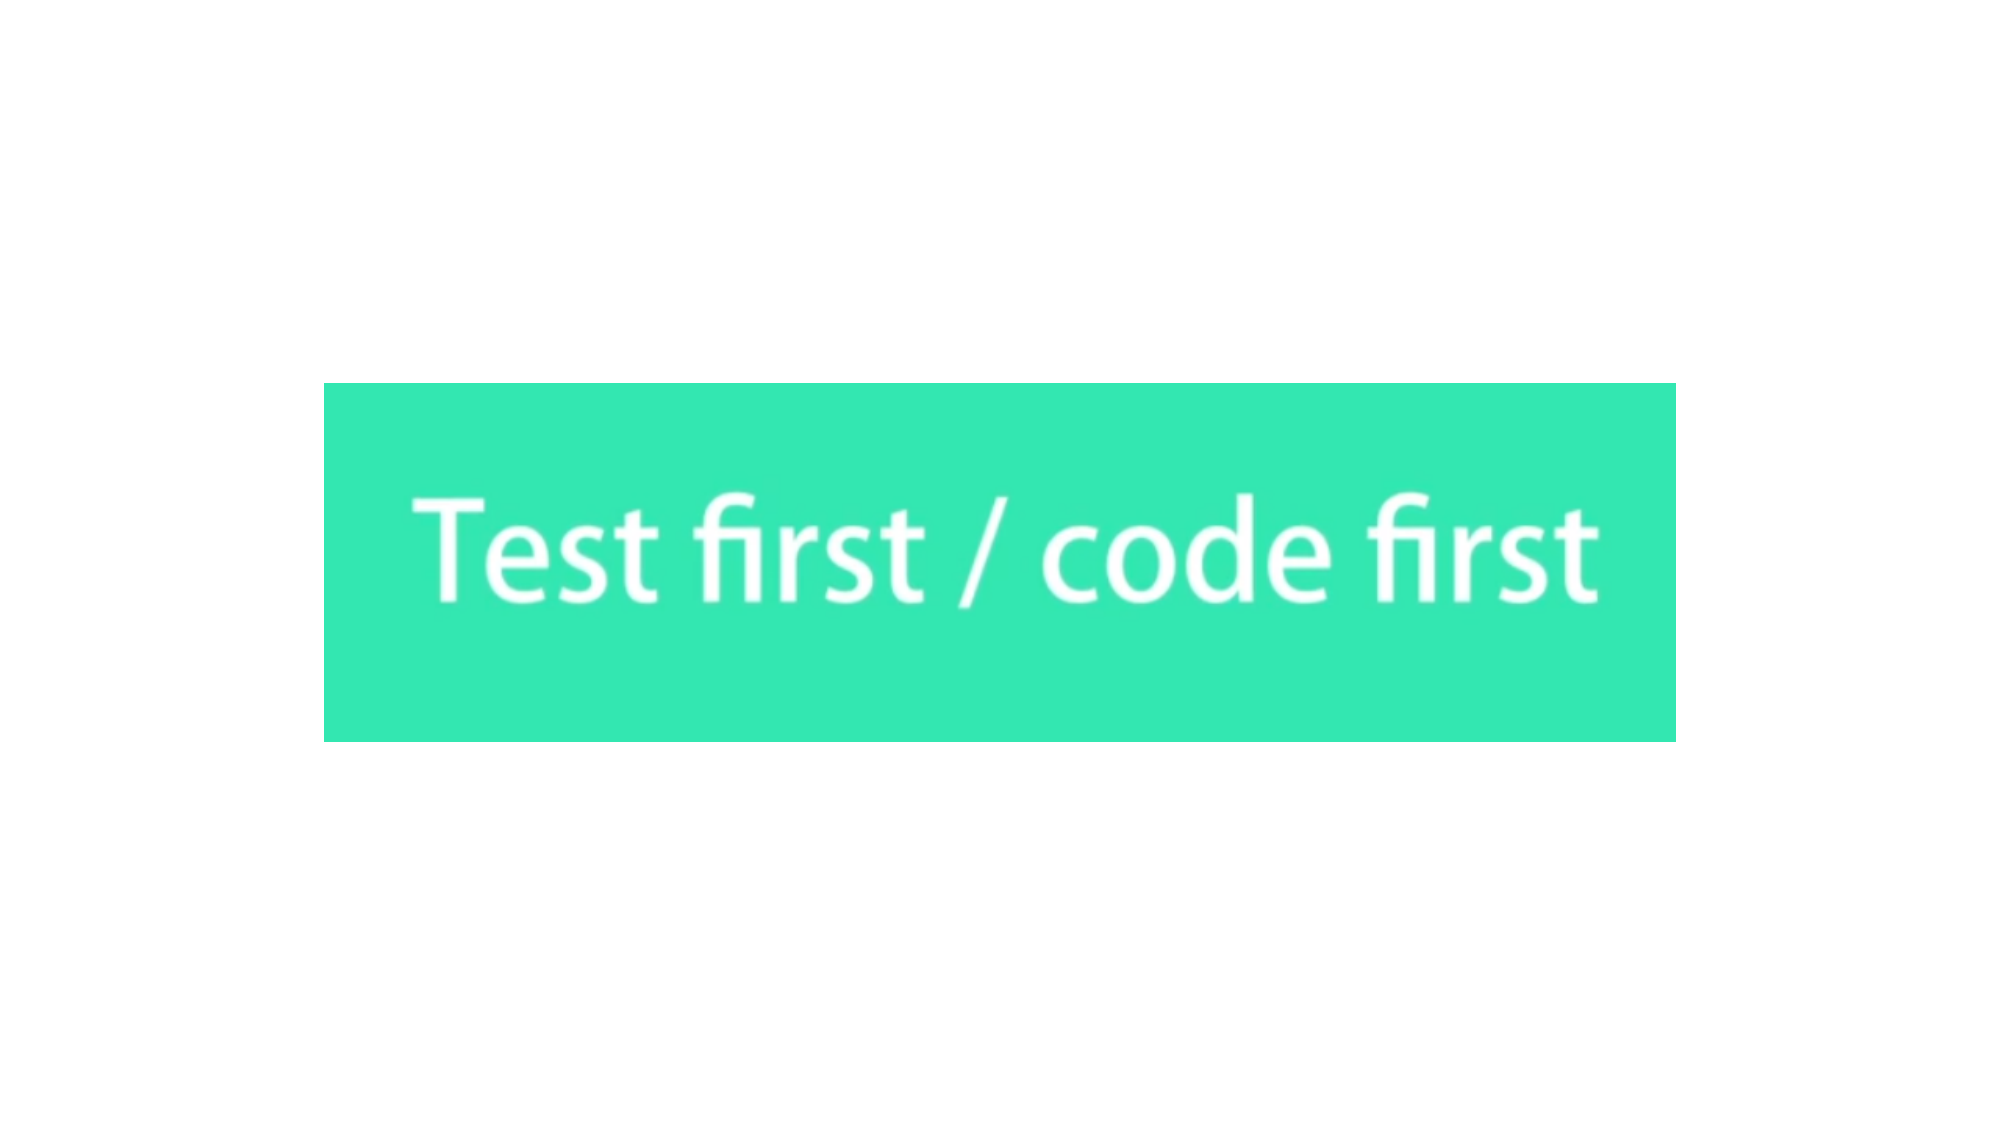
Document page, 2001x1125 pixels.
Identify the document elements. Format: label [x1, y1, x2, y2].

picture [324, 383, 1676, 742]
